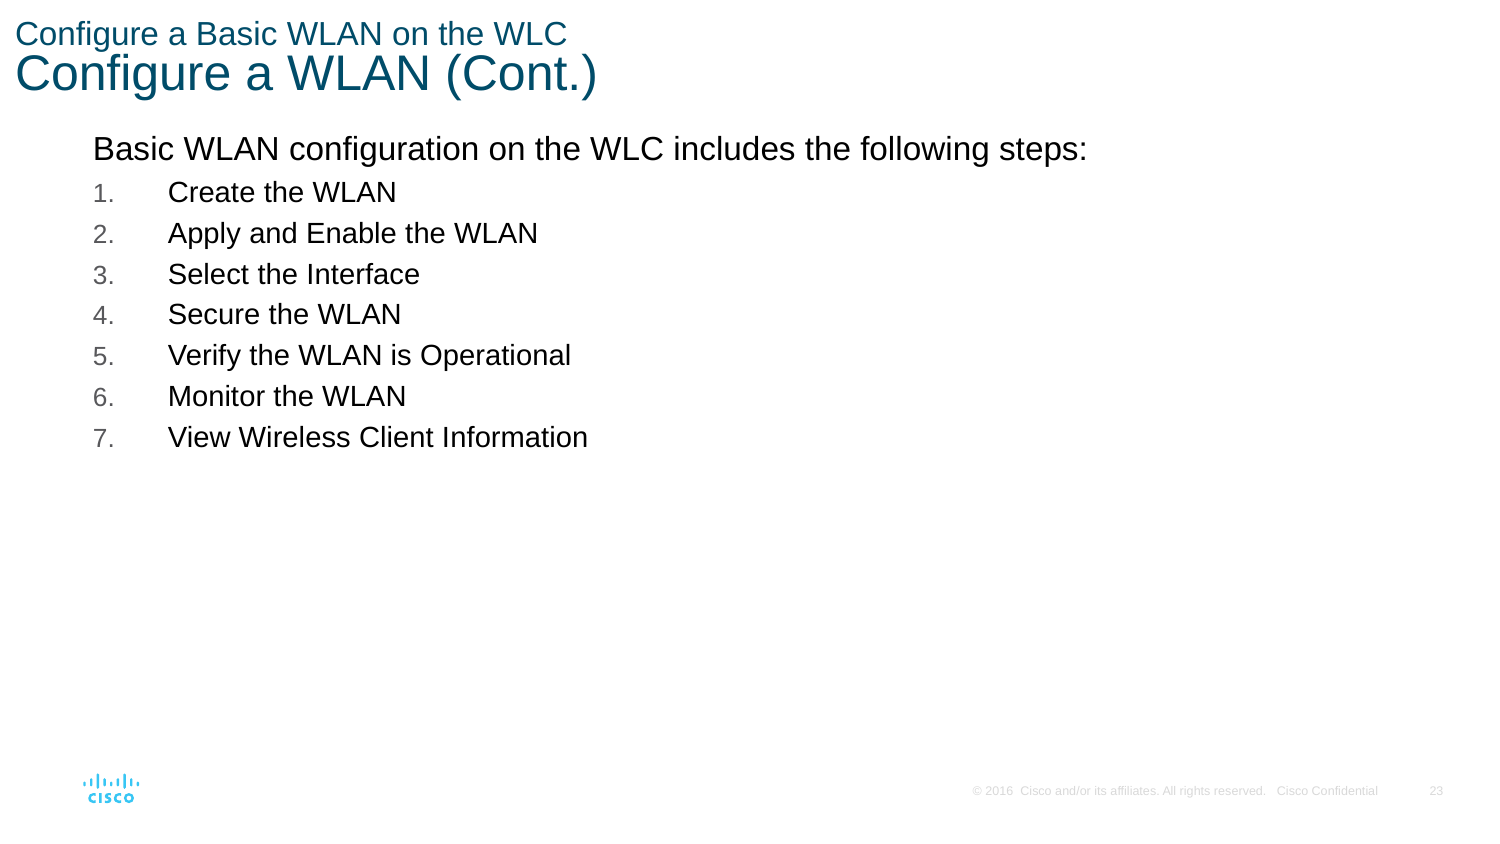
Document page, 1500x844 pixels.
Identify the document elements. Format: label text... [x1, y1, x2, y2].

title Configure a Basic WLAN on the WLC Configure a WLAN (Cont.) [0, 0, 1369, 121]
list Basic WLAN configuration on the WLC includes the following steps: Create the WLAN Apply and Enable the WLAN Select the Interface Secure the WLAN Verify the WLAN is Operational Monitor the WLAN View Wireless Client Information [77, 120, 1437, 726]
